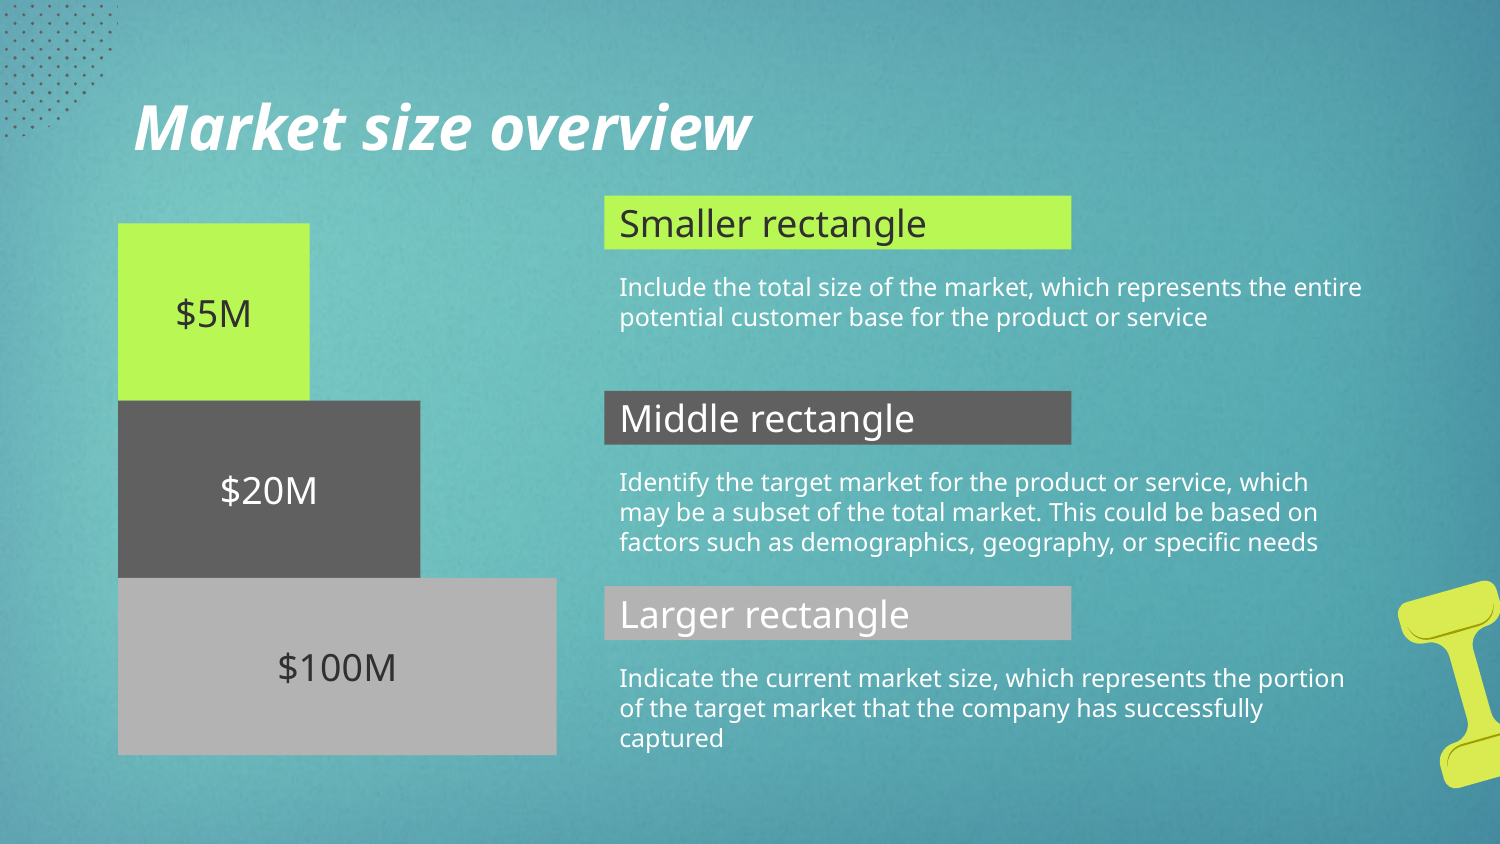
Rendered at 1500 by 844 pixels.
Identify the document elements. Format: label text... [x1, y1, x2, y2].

text_box $100M [118, 577, 557, 756]
picture [0, 0, 1500, 844]
text_box Identify the target market for the product or service, which may be a subset of the total market. This could be based on factors such as demographics, geography, or specific needs [604, 451, 1382, 560]
text_box Middle rectangle [604, 390, 1072, 445]
text_box $5M [118, 223, 310, 400]
text_box Larger rectangle [604, 586, 1072, 641]
text_box Indicate the current market size, which represents the portion of the target market that the company has successfully captured [604, 647, 1382, 756]
title Market size overview [118, 72, 1382, 167]
text_box Include the total size of the market, which represents the entire potential customer base for the product or service [604, 256, 1382, 365]
text_box Smaller rectangle [604, 195, 1072, 250]
text_box $20M [118, 400, 421, 577]
picture [1473, 616, 1500, 723]
